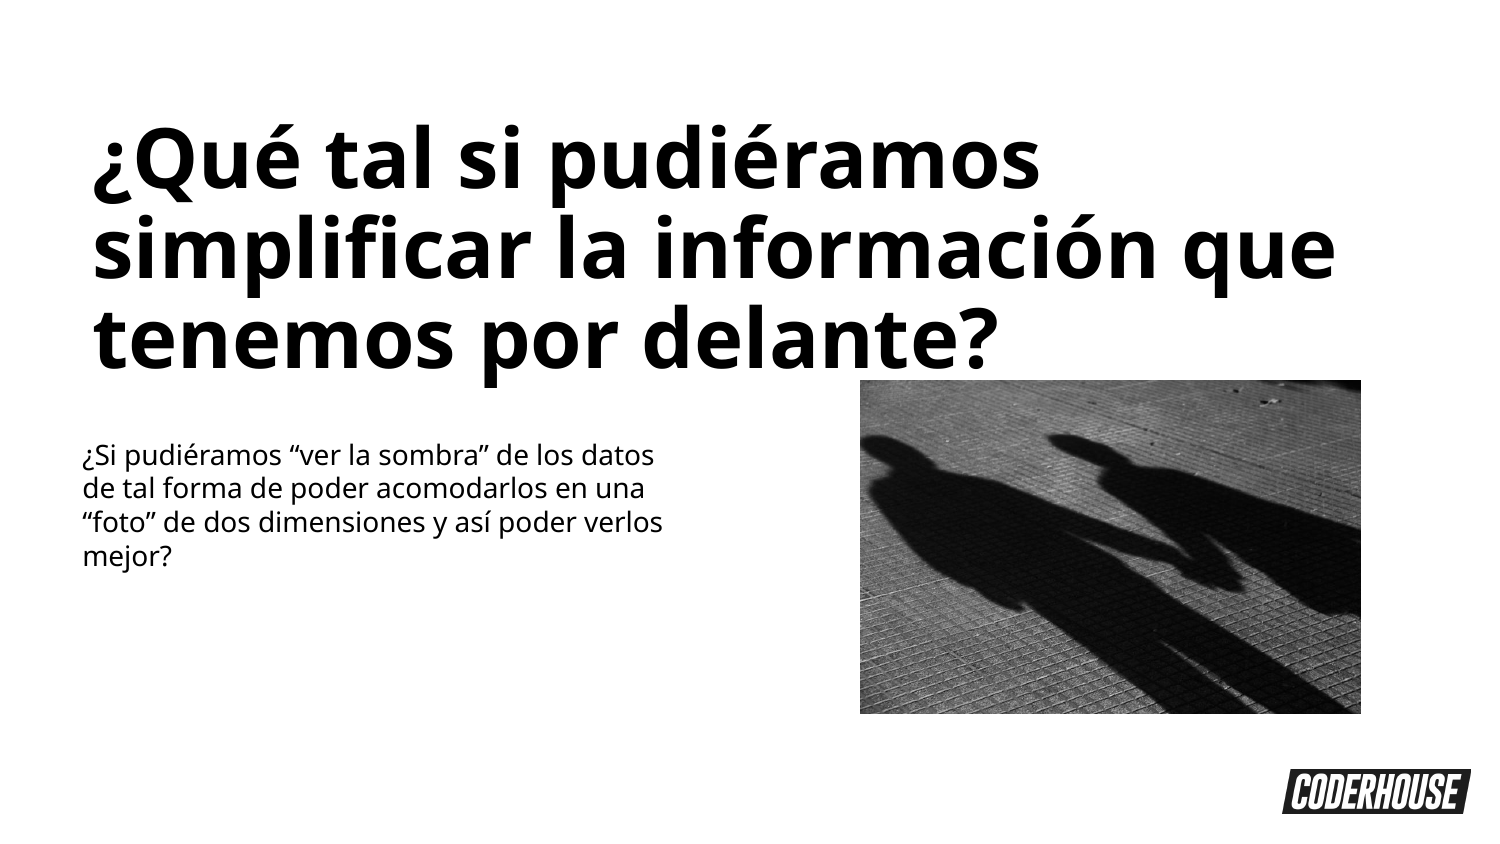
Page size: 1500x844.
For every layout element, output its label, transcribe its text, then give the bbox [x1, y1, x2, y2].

text_box ¿Si pudiéramos “ver la sombra” de los datos de tal forma de poder acomodarlos en una “foto” de dos dimensiones y así poder verlos mejor? [67, 421, 697, 621]
picture [859, 379, 1361, 714]
picture [1281, 769, 1471, 814]
text_box ¿Qué tal si pudiéramos simplificar la información que tenemos por delante? [77, 101, 1414, 582]
